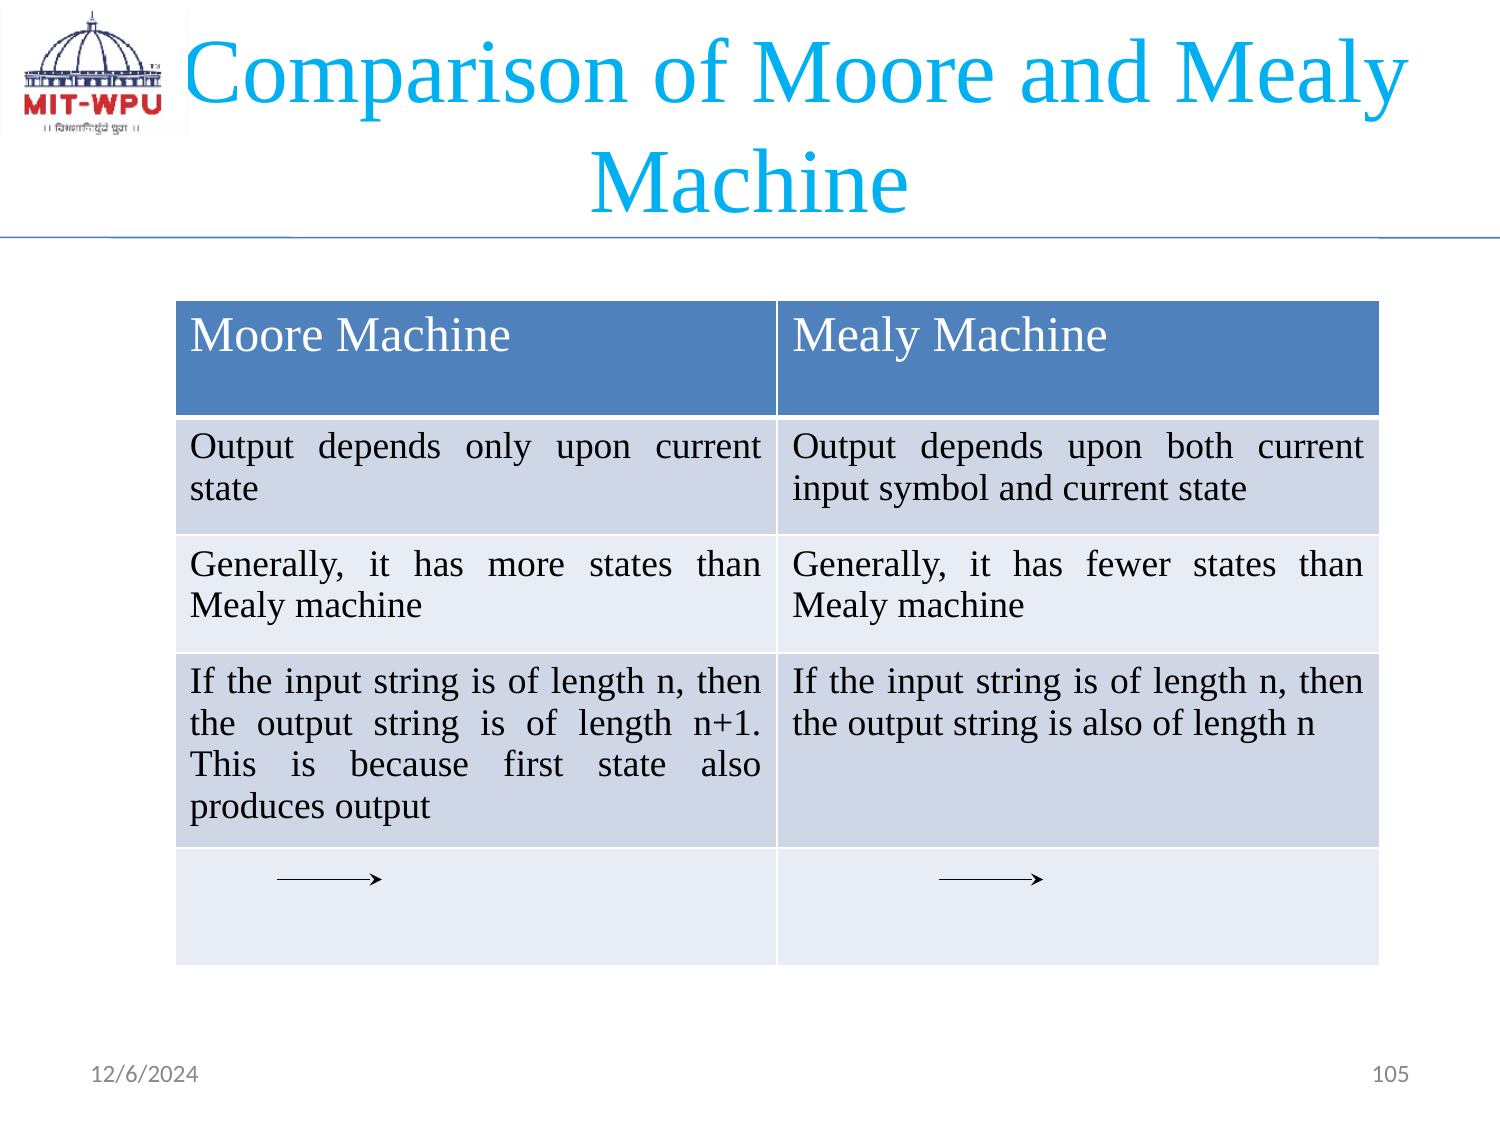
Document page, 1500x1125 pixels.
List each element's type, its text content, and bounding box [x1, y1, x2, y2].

table_header Moore Machine [176, 301, 776, 415]
table_cell Output depends upon both current input symbol and current state [778, 420, 1379, 534]
title Comparison of Moore and Mealy Machine [0, 0, 1500, 236]
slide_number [75, 1042, 425, 1103]
table_cell Generally, it has fewer states than Mealy machine [778, 536, 1379, 652]
table_cell Output depends only upon current state [176, 420, 776, 534]
table_cell Generally, it has more states than Mealy machine [176, 536, 776, 652]
picture [0, 8, 188, 137]
table_cell [176, 849, 776, 965]
table_cell [778, 849, 1379, 965]
table_header Mealy Machine [778, 301, 1379, 415]
table_cell If the input string is of length n, then the output string is of length n+1. This is because first state also produces output [176, 654, 776, 847]
slide_number ‹#› [1074, 1042, 1425, 1103]
table_cell If the input string is of length n, then the output string is also of length n [778, 654, 1379, 847]
